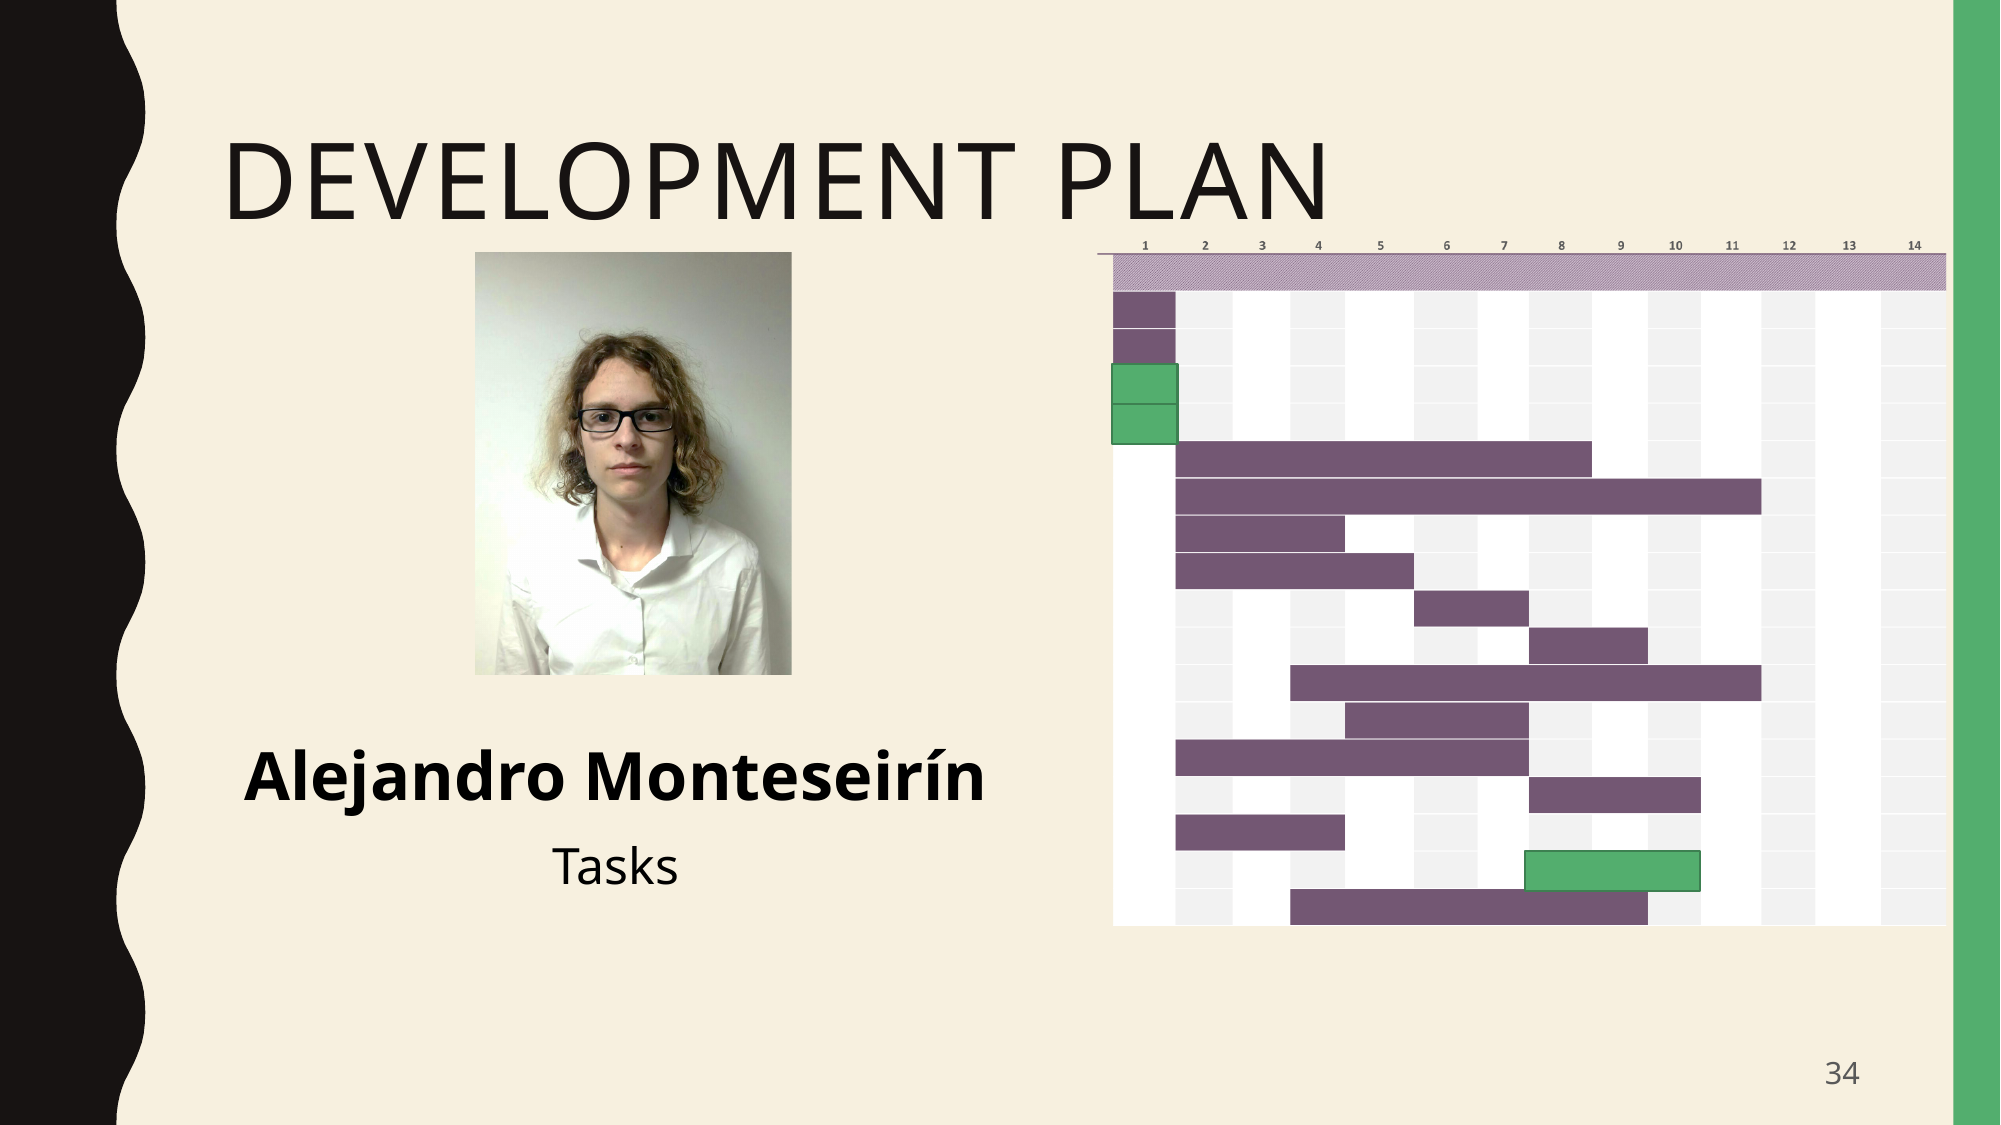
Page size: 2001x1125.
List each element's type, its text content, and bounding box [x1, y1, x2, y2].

title Development plan [205, 62, 1875, 308]
slide_number 34 [1412, 1045, 1875, 1103]
picture [475, 252, 792, 675]
picture [1097, 233, 1954, 927]
list Alejandro Monteseirín Tasks [140, 718, 1092, 988]
